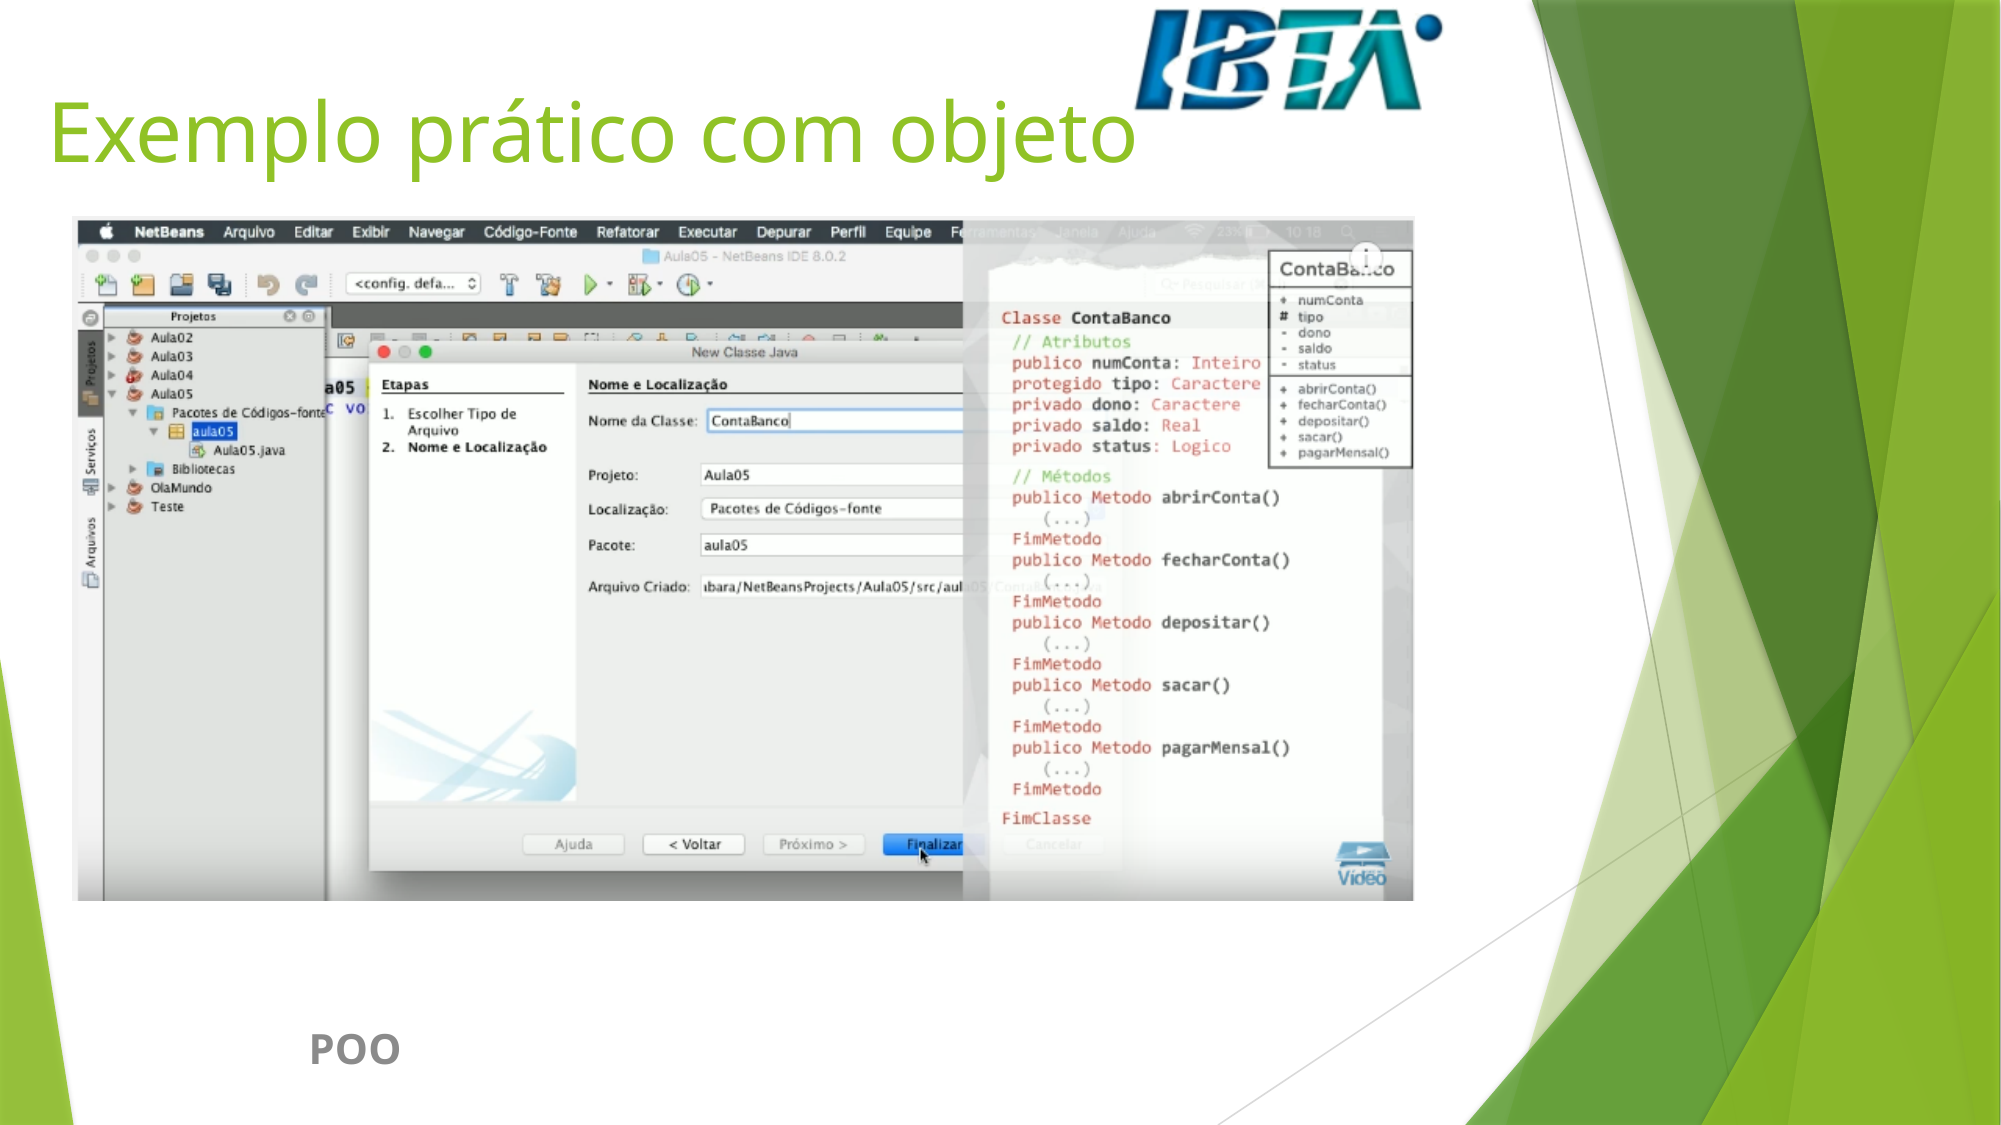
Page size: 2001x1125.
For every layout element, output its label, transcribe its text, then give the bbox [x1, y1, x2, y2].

title Exemplo prático com objeto [31, 71, 1156, 289]
picture [71, 215, 1416, 901]
footer POO [293, 1042, 744, 1103]
picture [1107, 0, 1463, 121]
